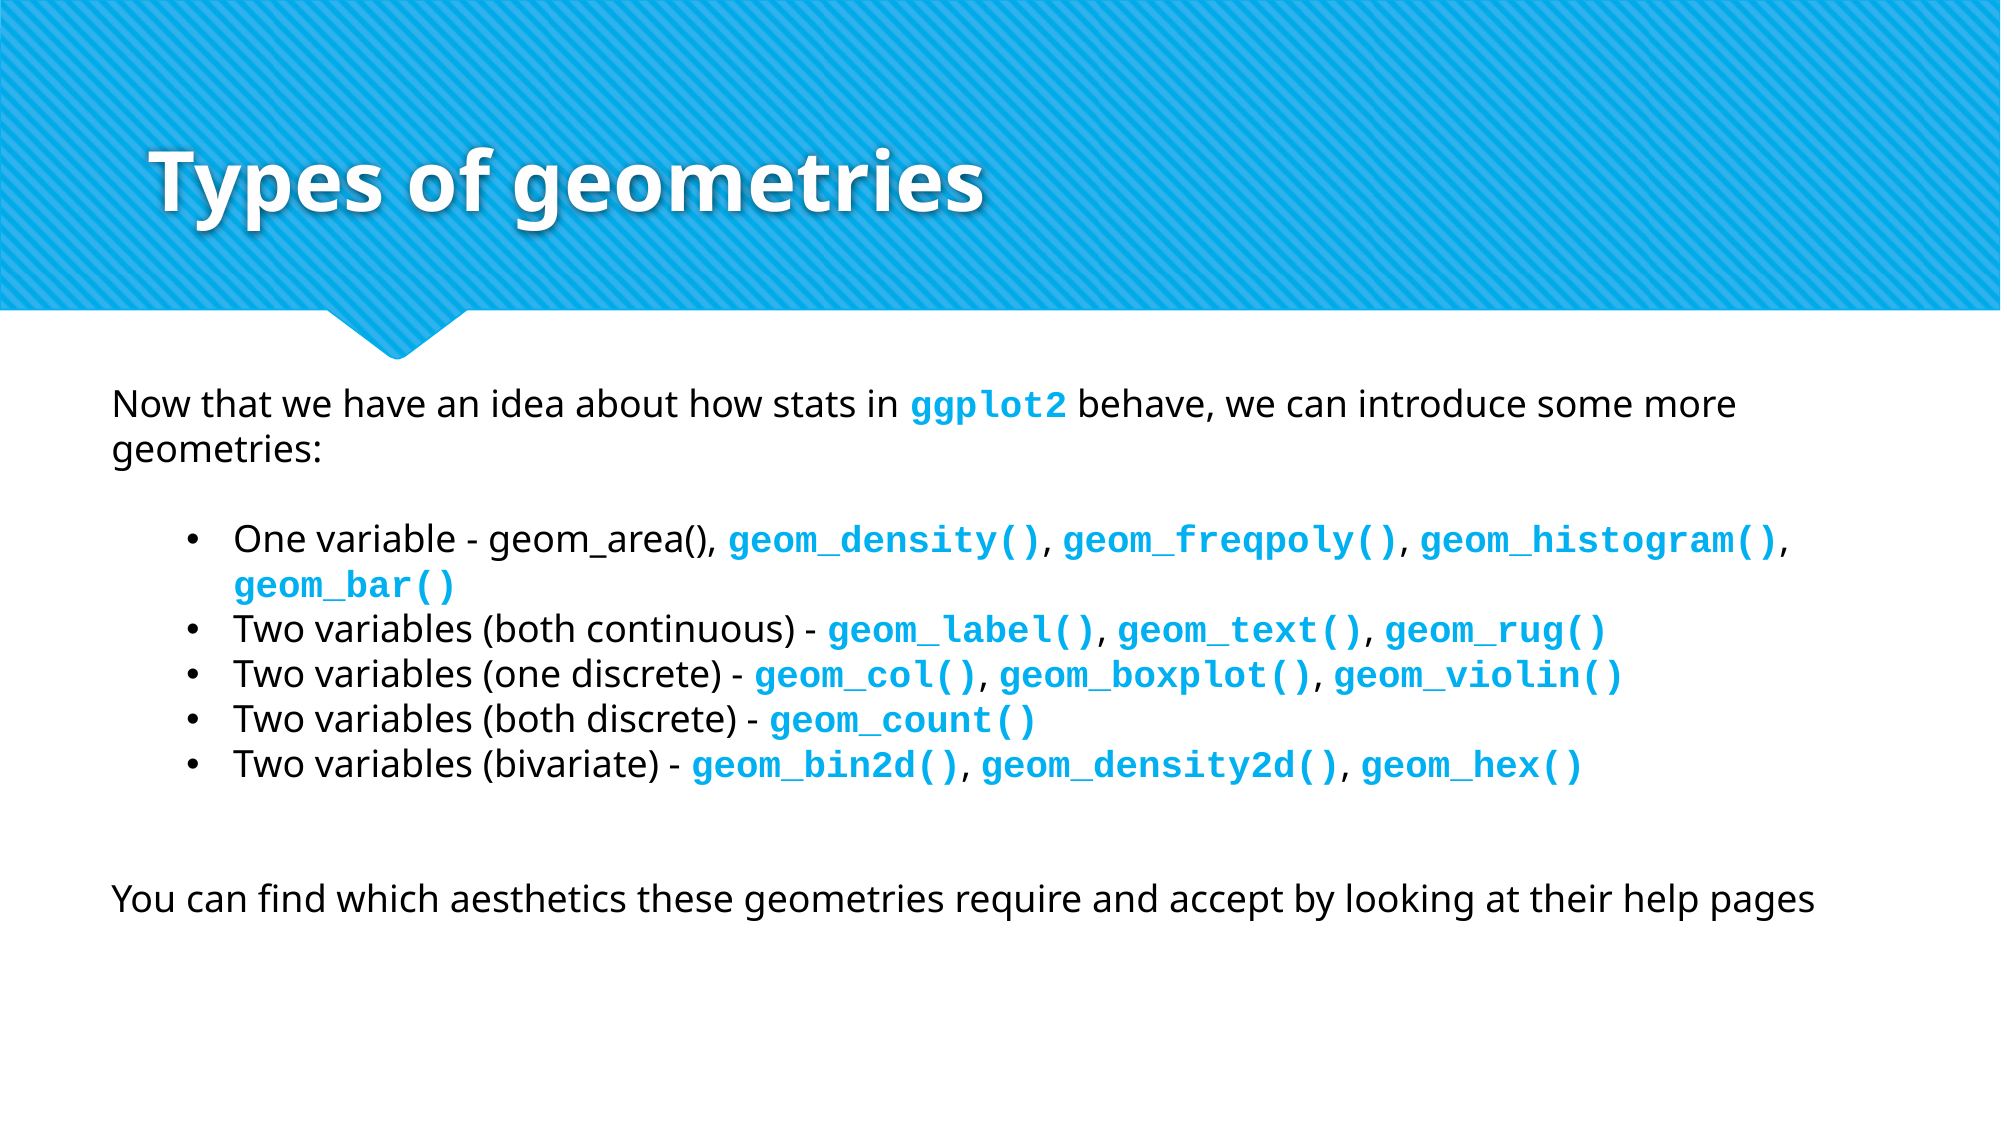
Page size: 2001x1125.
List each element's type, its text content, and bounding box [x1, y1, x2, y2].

title Types of geometries [132, 76, 1868, 236]
text_box Now that we have an idea about how stats in ggplot2 behave, we can introduce some more geometries: One variable - geom_area(), geom_density(), geom_freqpoly(), geom_histogram(), geom_bar() Two variables (both continuous) - geom_label(), geom_text(), geom_rug() Two variables (one discrete) - geom_col(), geom_boxplot(), geom_violin() Two variables (both discrete) - geom_count() Two variables (bivariate) - geom_bin2d(), geom_density2d(), geom_hex() You can find which aesthetics these geometries require and accept by looking at their help pages [96, 373, 1904, 973]
